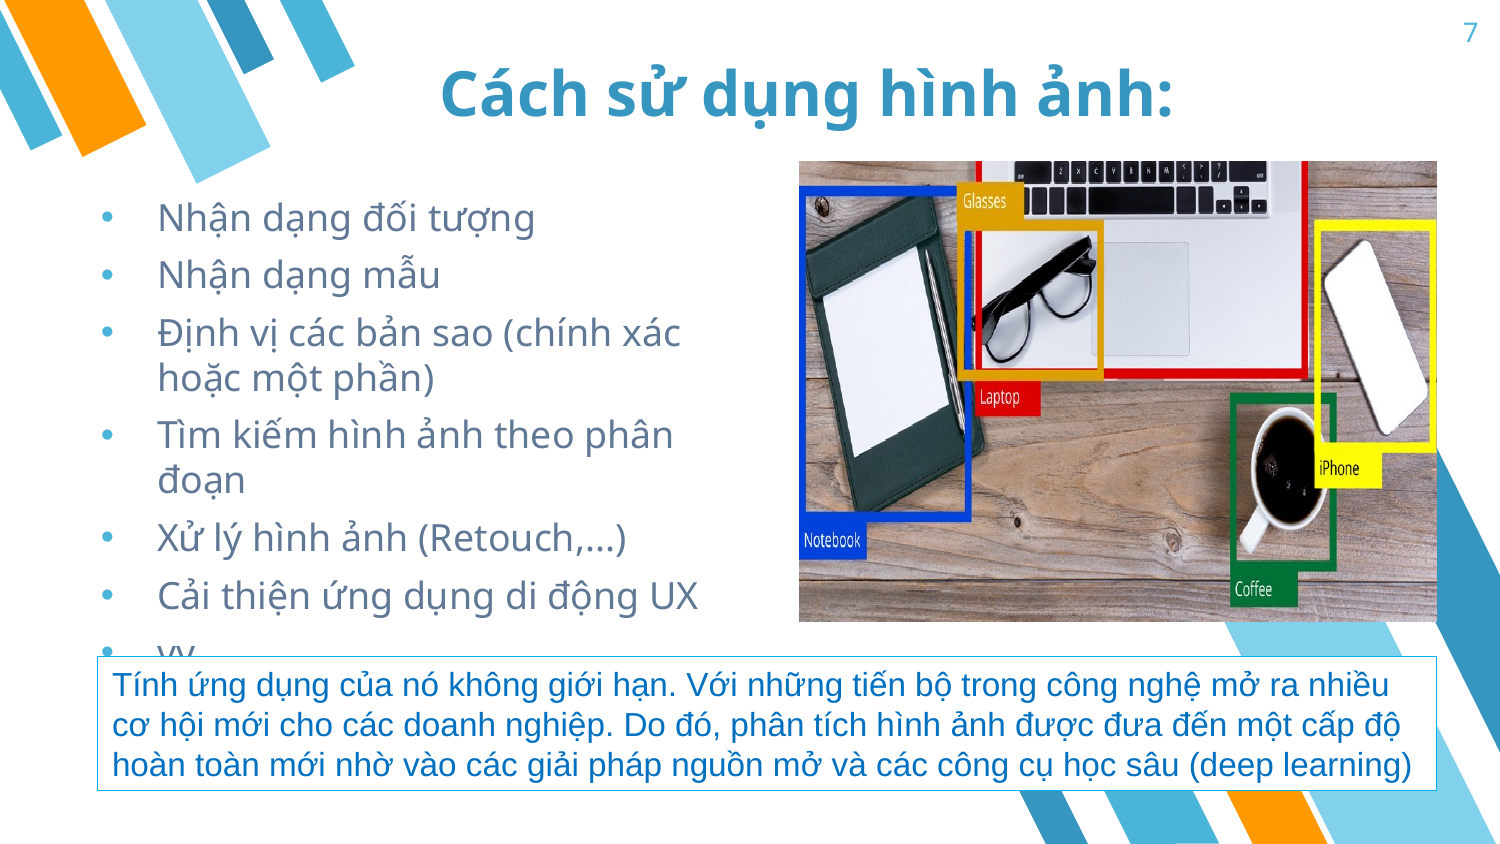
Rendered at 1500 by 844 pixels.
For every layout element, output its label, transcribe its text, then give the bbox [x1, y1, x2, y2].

list Nhận dạng đối tượng Nhận dạng mẫu Định vị các bản sao (chính xác hoặc một phần) Tìm kiếm hình ảnh theo phân đoạn Xử lý hình ảnh (Retouch,...) Cải thiện ứng dụng di động UX vv,... [67, 178, 782, 682]
slide_number 7 [1403, 0, 1494, 65]
picture [798, 161, 1437, 622]
title Cách sử dụng hình ảnh: [424, 32, 1370, 144]
text_box Tính ứng dụng của nó không giới hạn. Với những tiến bộ trong công nghệ mở ra nhiều cơ hội mới cho các doanh nghiệp. Do đó, phân tích hình ảnh được đưa đến một cấp độ hoàn toàn mới nhờ vào các giải pháp nguồn mở và các công cụ học sâu (deep learning) [97, 656, 1437, 791]
